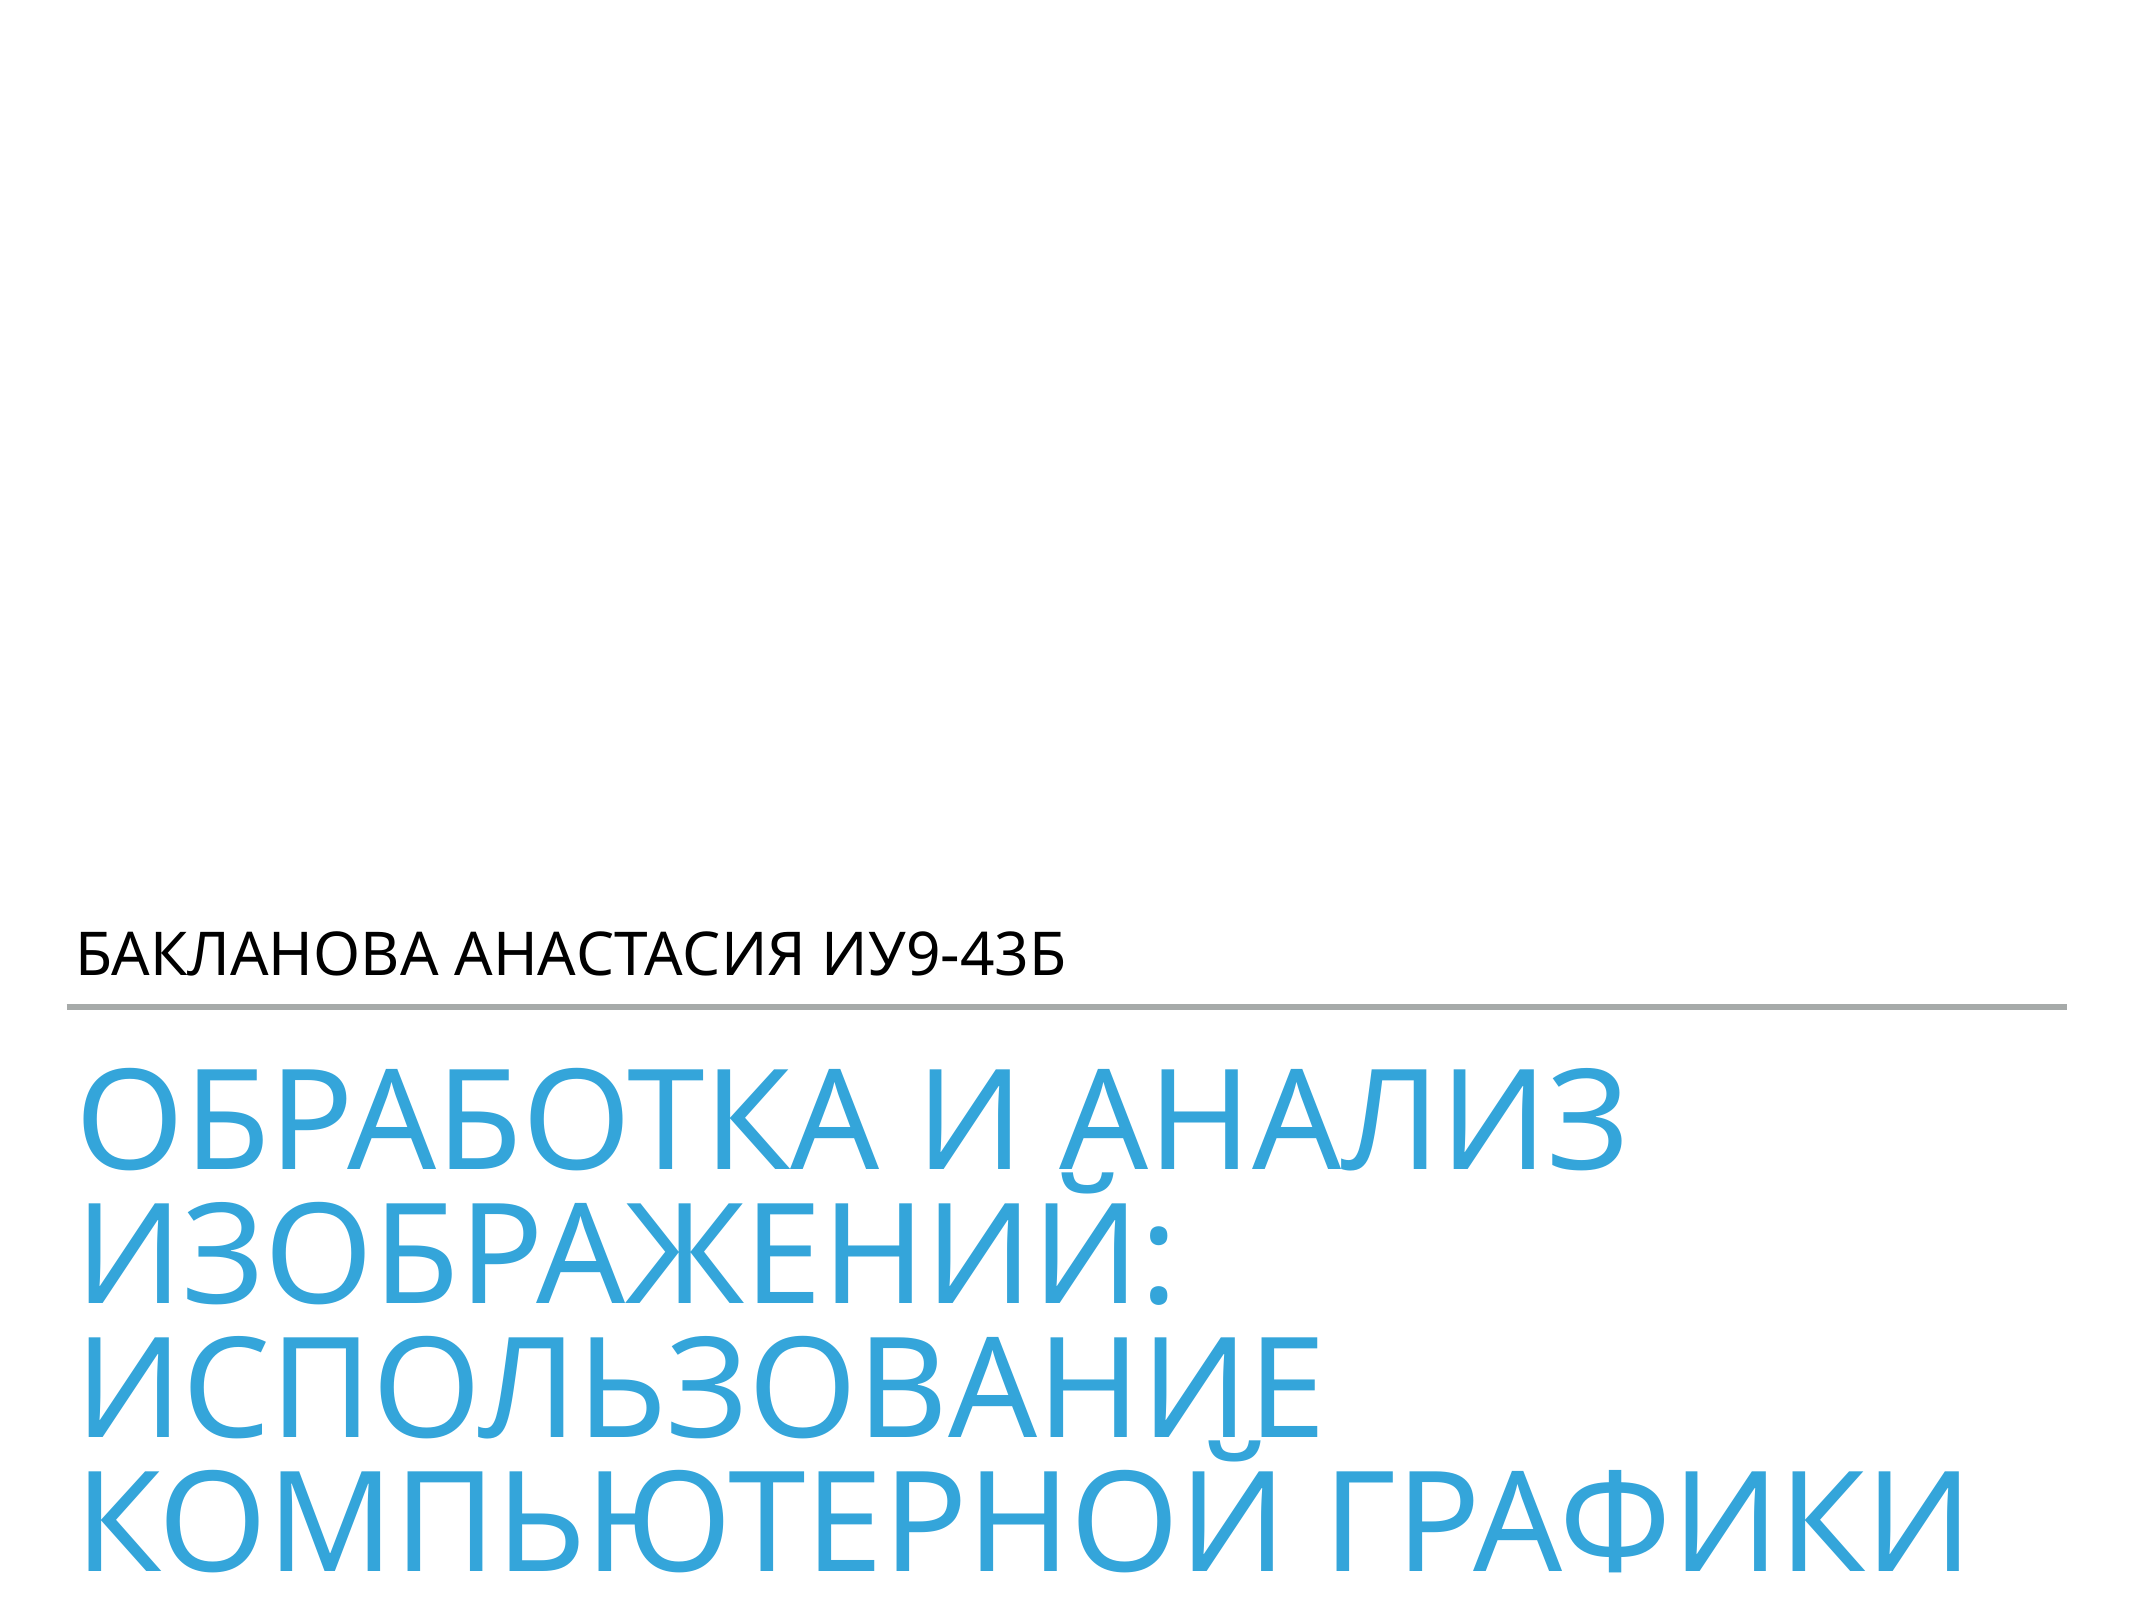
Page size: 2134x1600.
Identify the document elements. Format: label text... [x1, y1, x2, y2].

title Обработка и анализ изображений: использование компьютерной графики в томографии [66, 1053, 2068, 1499]
list Бакланова анастасия ИУ9-43Б [66, 699, 2068, 997]
